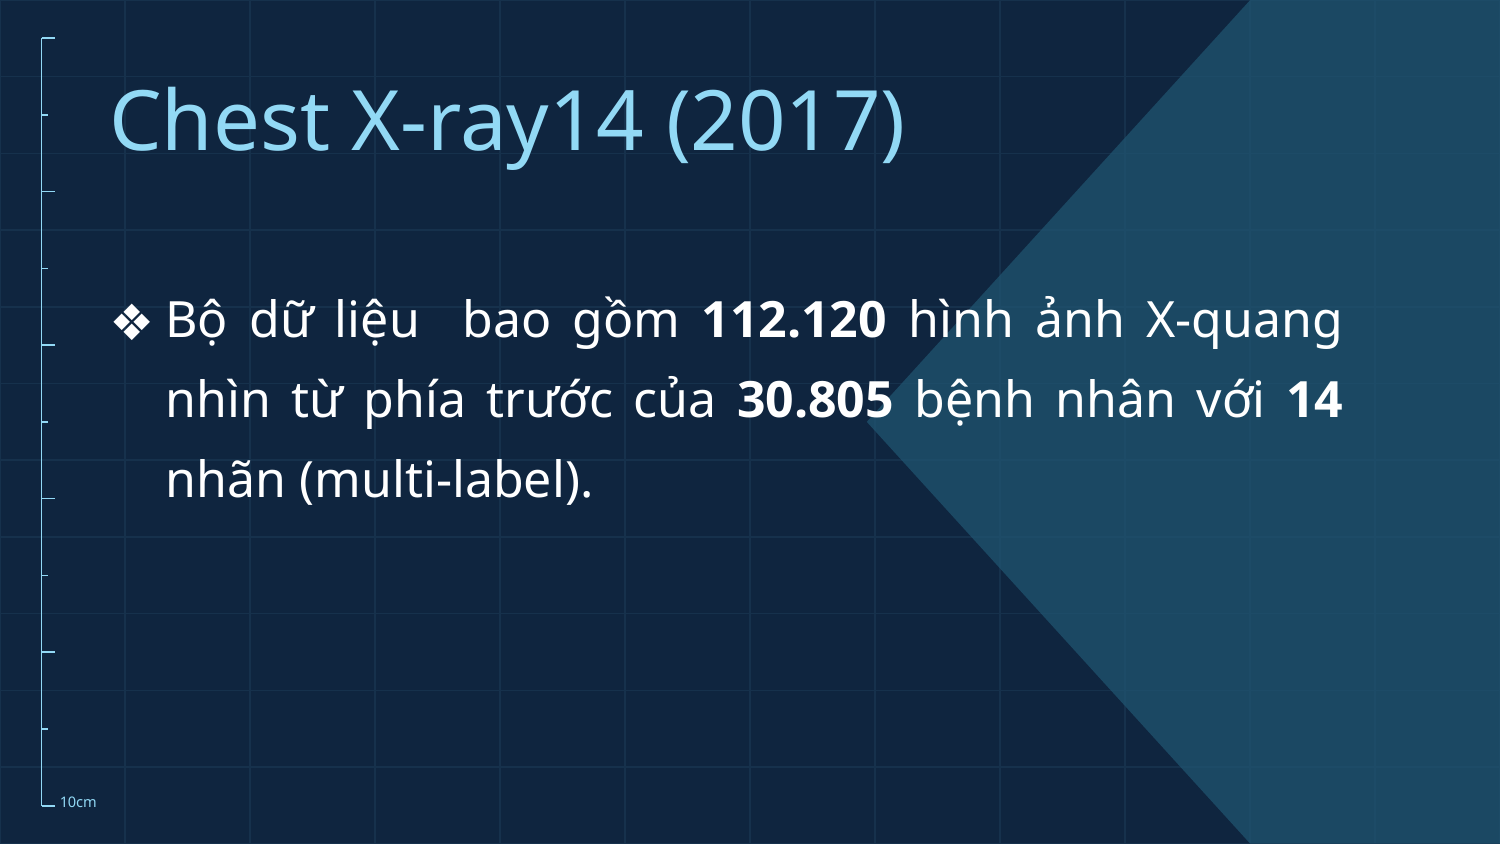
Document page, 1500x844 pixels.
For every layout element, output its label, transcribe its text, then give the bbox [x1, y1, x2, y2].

subtitle Bộ dữ liệu bao gồm 112.120 hình ảnh X-quang nhìn từ phía trước của 30.805 bệnh nhân với 14 nhãn (multi-label). [94, 252, 1359, 656]
title Chest X-ray14 (2017) [94, 66, 1359, 161]
